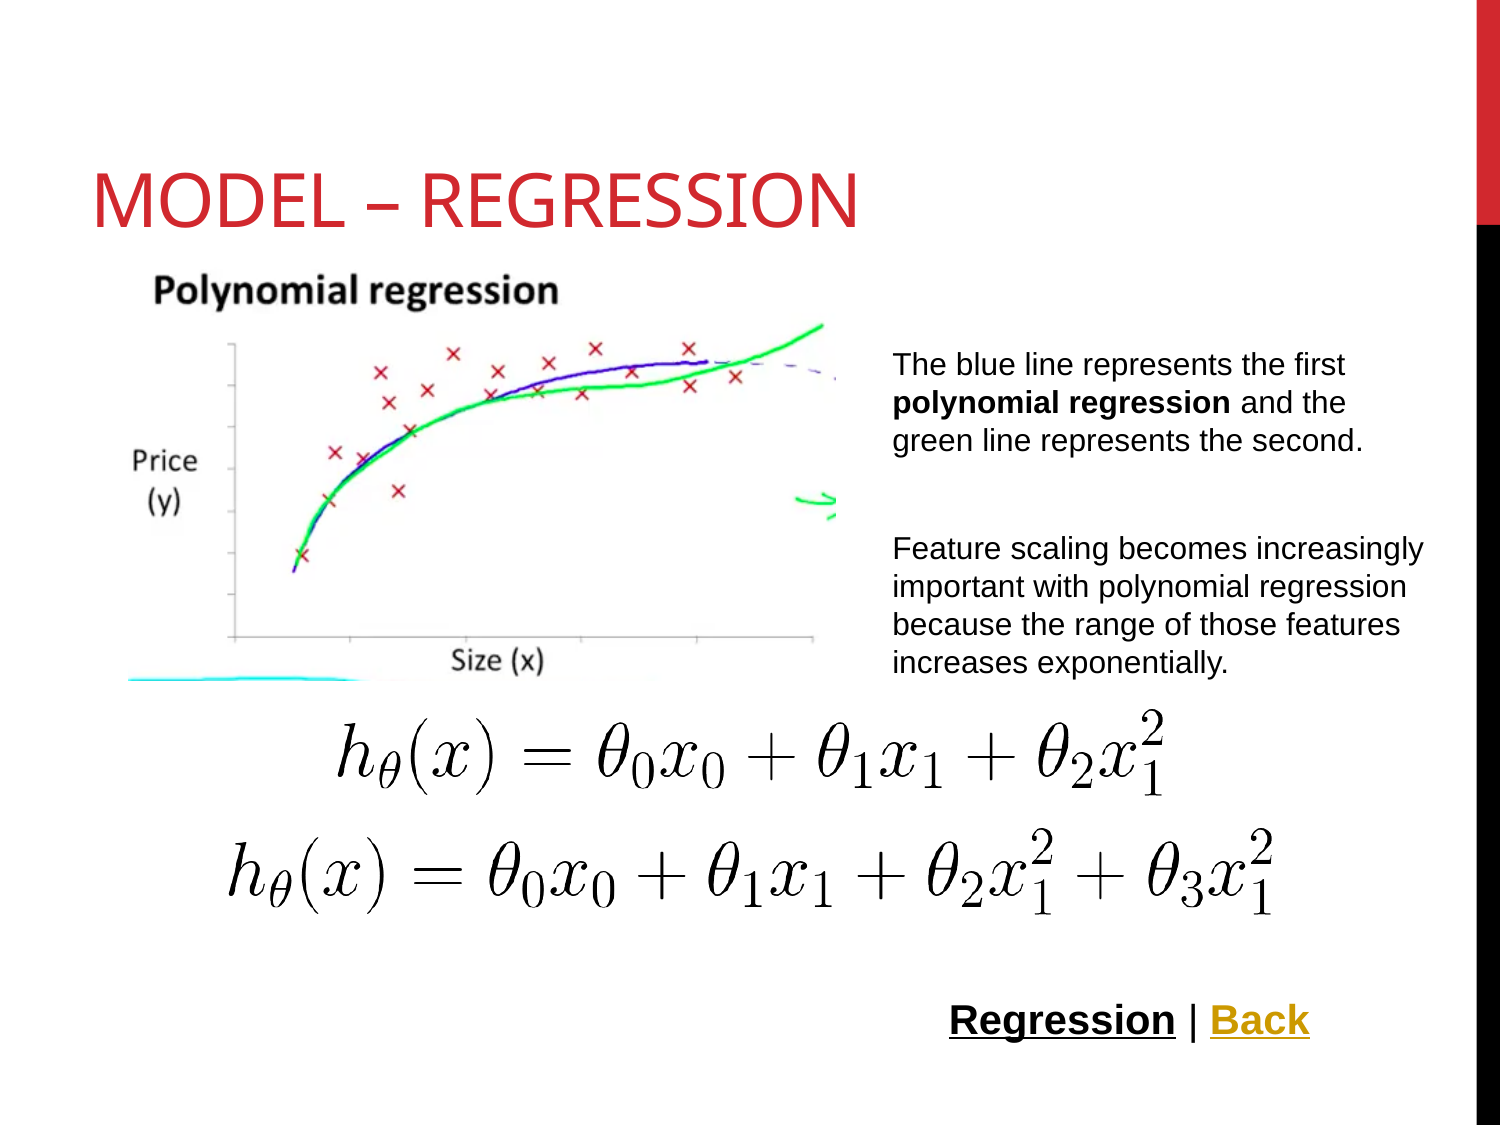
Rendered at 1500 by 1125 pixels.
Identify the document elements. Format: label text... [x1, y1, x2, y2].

title Model – Regression [75, 25, 1025, 250]
picture [227, 828, 1273, 916]
picture [127, 264, 836, 681]
list The blue line represents the first polynomial regression and the green line represents the second. Feature scaling becomes increasingly important with polynomial regression because the range of those features increases exponentially. [877, 336, 1448, 695]
picture [337, 708, 1163, 796]
text_box Regression | Back [75, 984, 1325, 1075]
